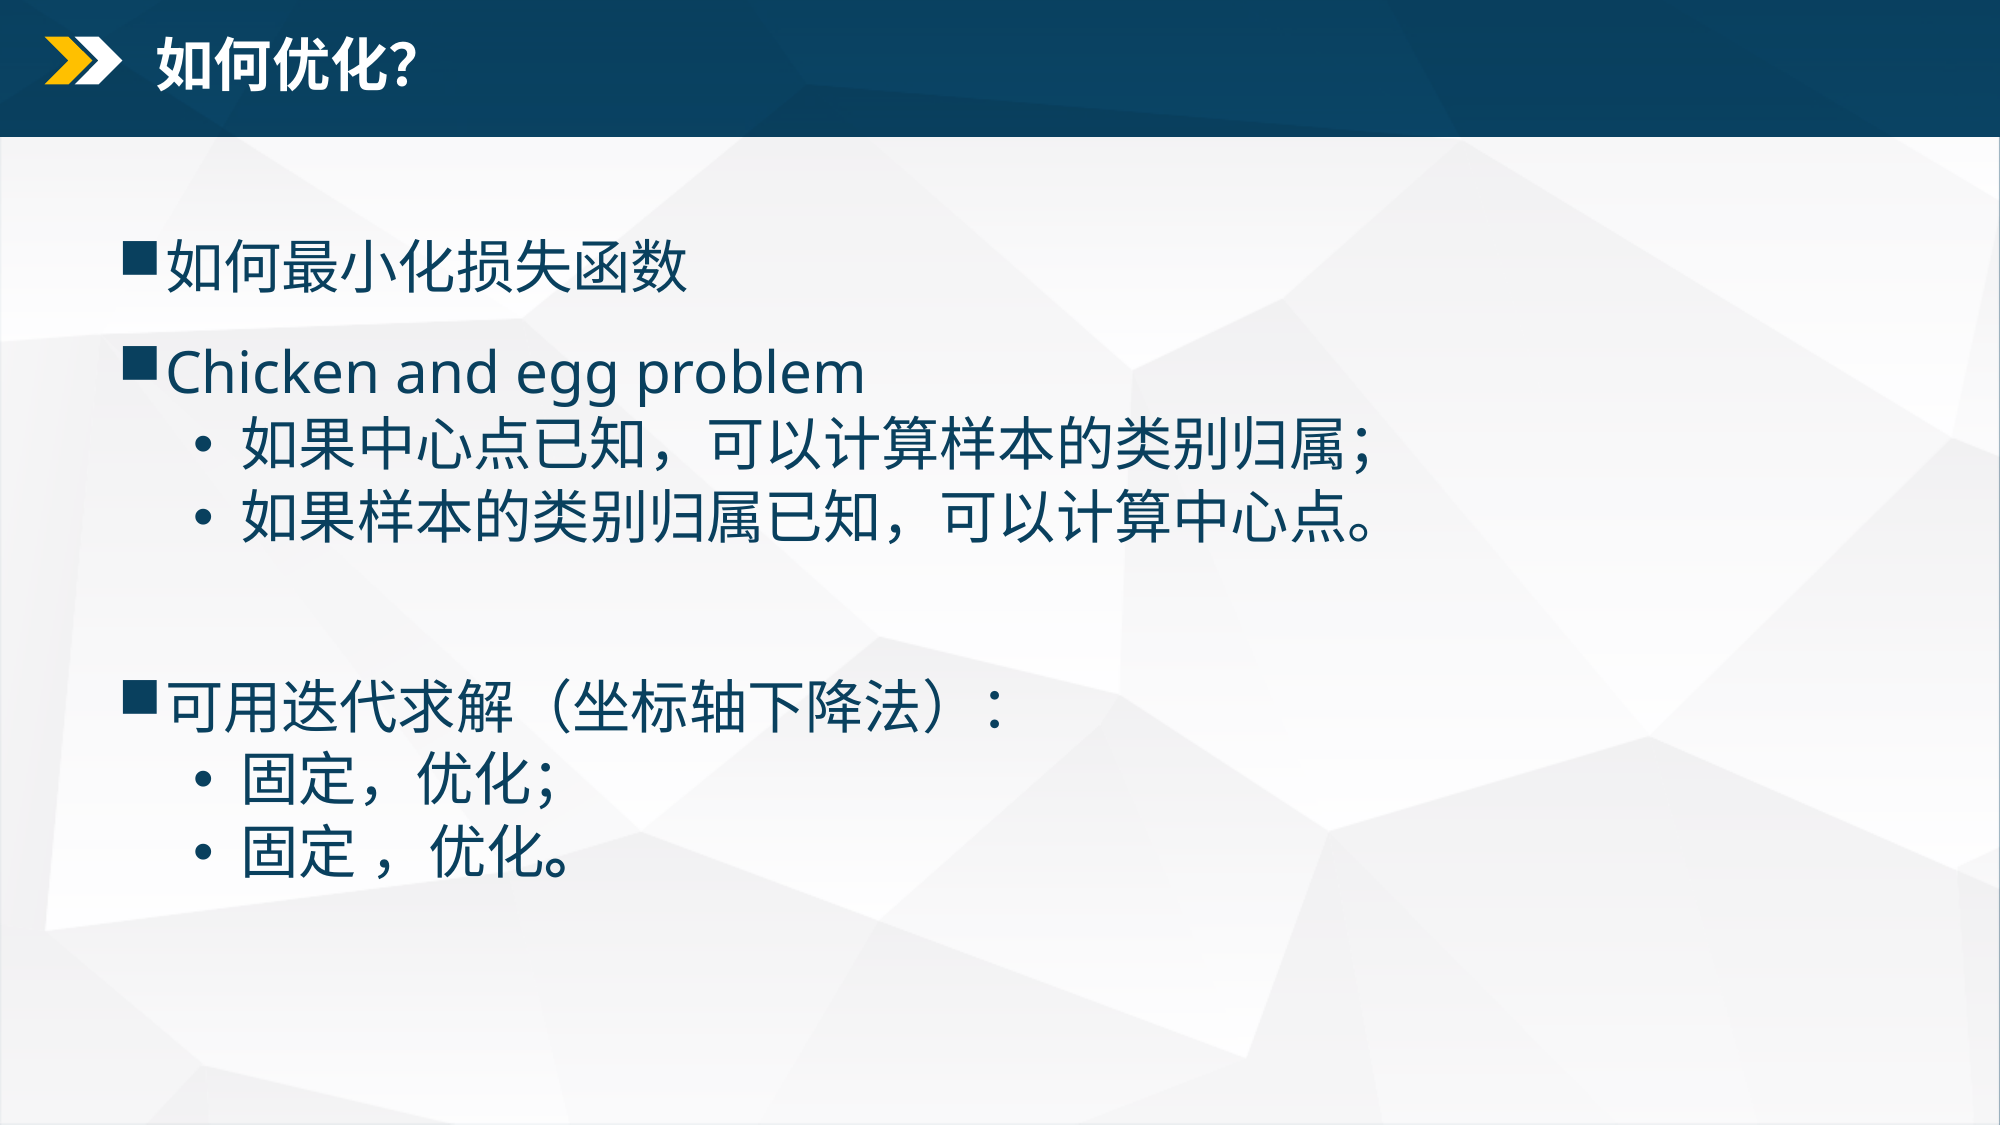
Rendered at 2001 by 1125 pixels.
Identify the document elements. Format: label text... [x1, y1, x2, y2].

list 如何优化？ [140, 28, 1027, 93]
picture [0, 0, 2000, 1125]
